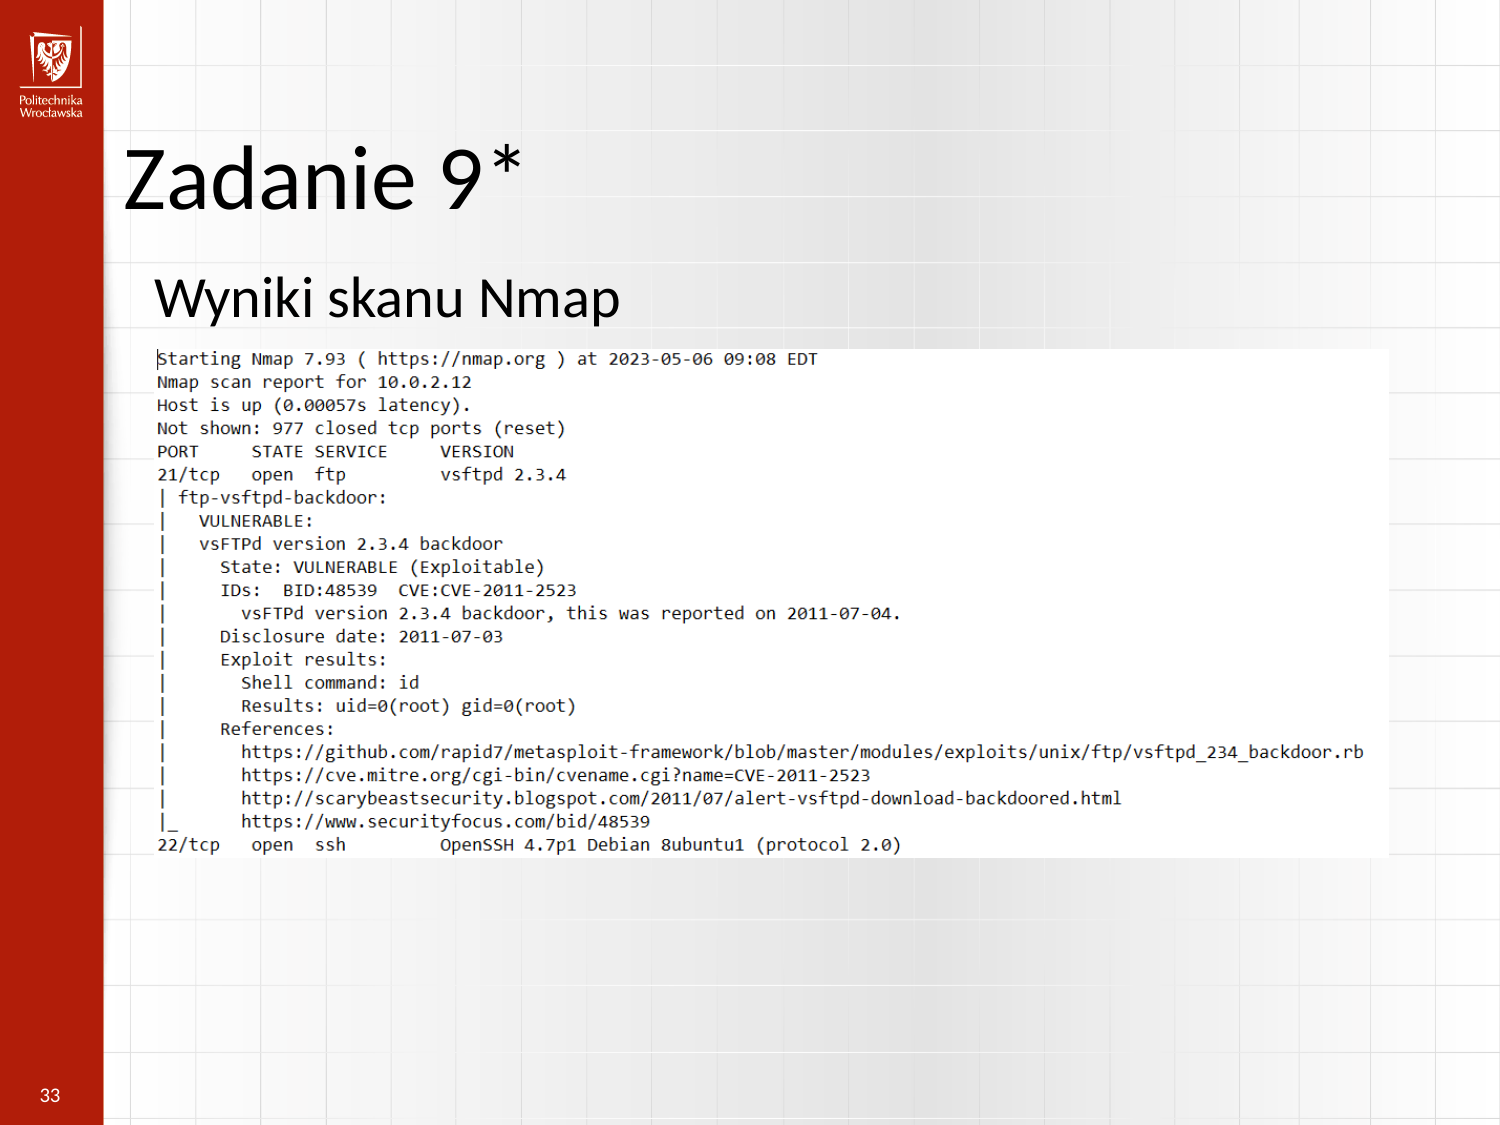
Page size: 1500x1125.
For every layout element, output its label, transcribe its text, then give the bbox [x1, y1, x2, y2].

picture [0, 0, 1500, 1125]
list Zadanie 9* [123, 101, 1483, 244]
text_box Wyniki skanu Nmap [154, 251, 1500, 512]
